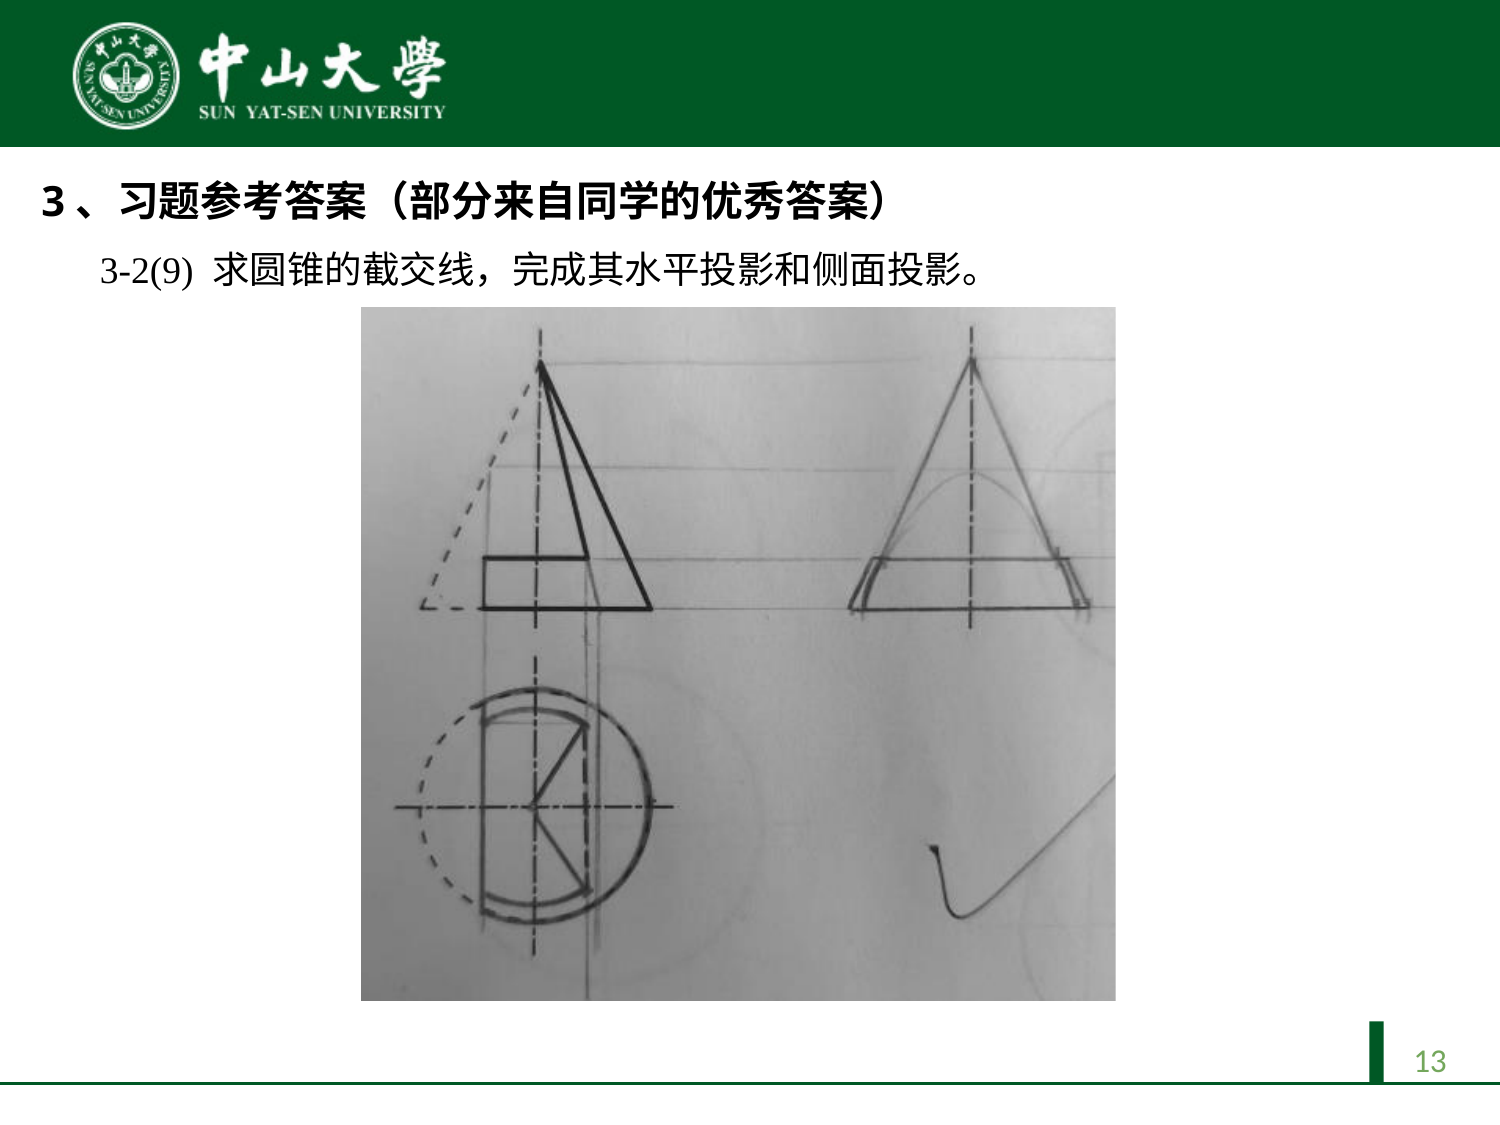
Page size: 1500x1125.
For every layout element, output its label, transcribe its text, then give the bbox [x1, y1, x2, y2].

text_box 3、习题参考答案（部分来自同学的优秀答案） [26, 167, 926, 233]
slide_number 13 [1124, 1029, 1462, 1083]
picture [361, 307, 1116, 1001]
picture [45, 0, 465, 147]
text_box 3-2(9) 求圆锥的截交线，完成其水平投影和侧面投影。 [85, 238, 1415, 299]
text_box [1368, 1020, 1385, 1029]
slide_number 13 [1124, 1084, 1462, 1090]
text_box [0, 0, 1500, 148]
